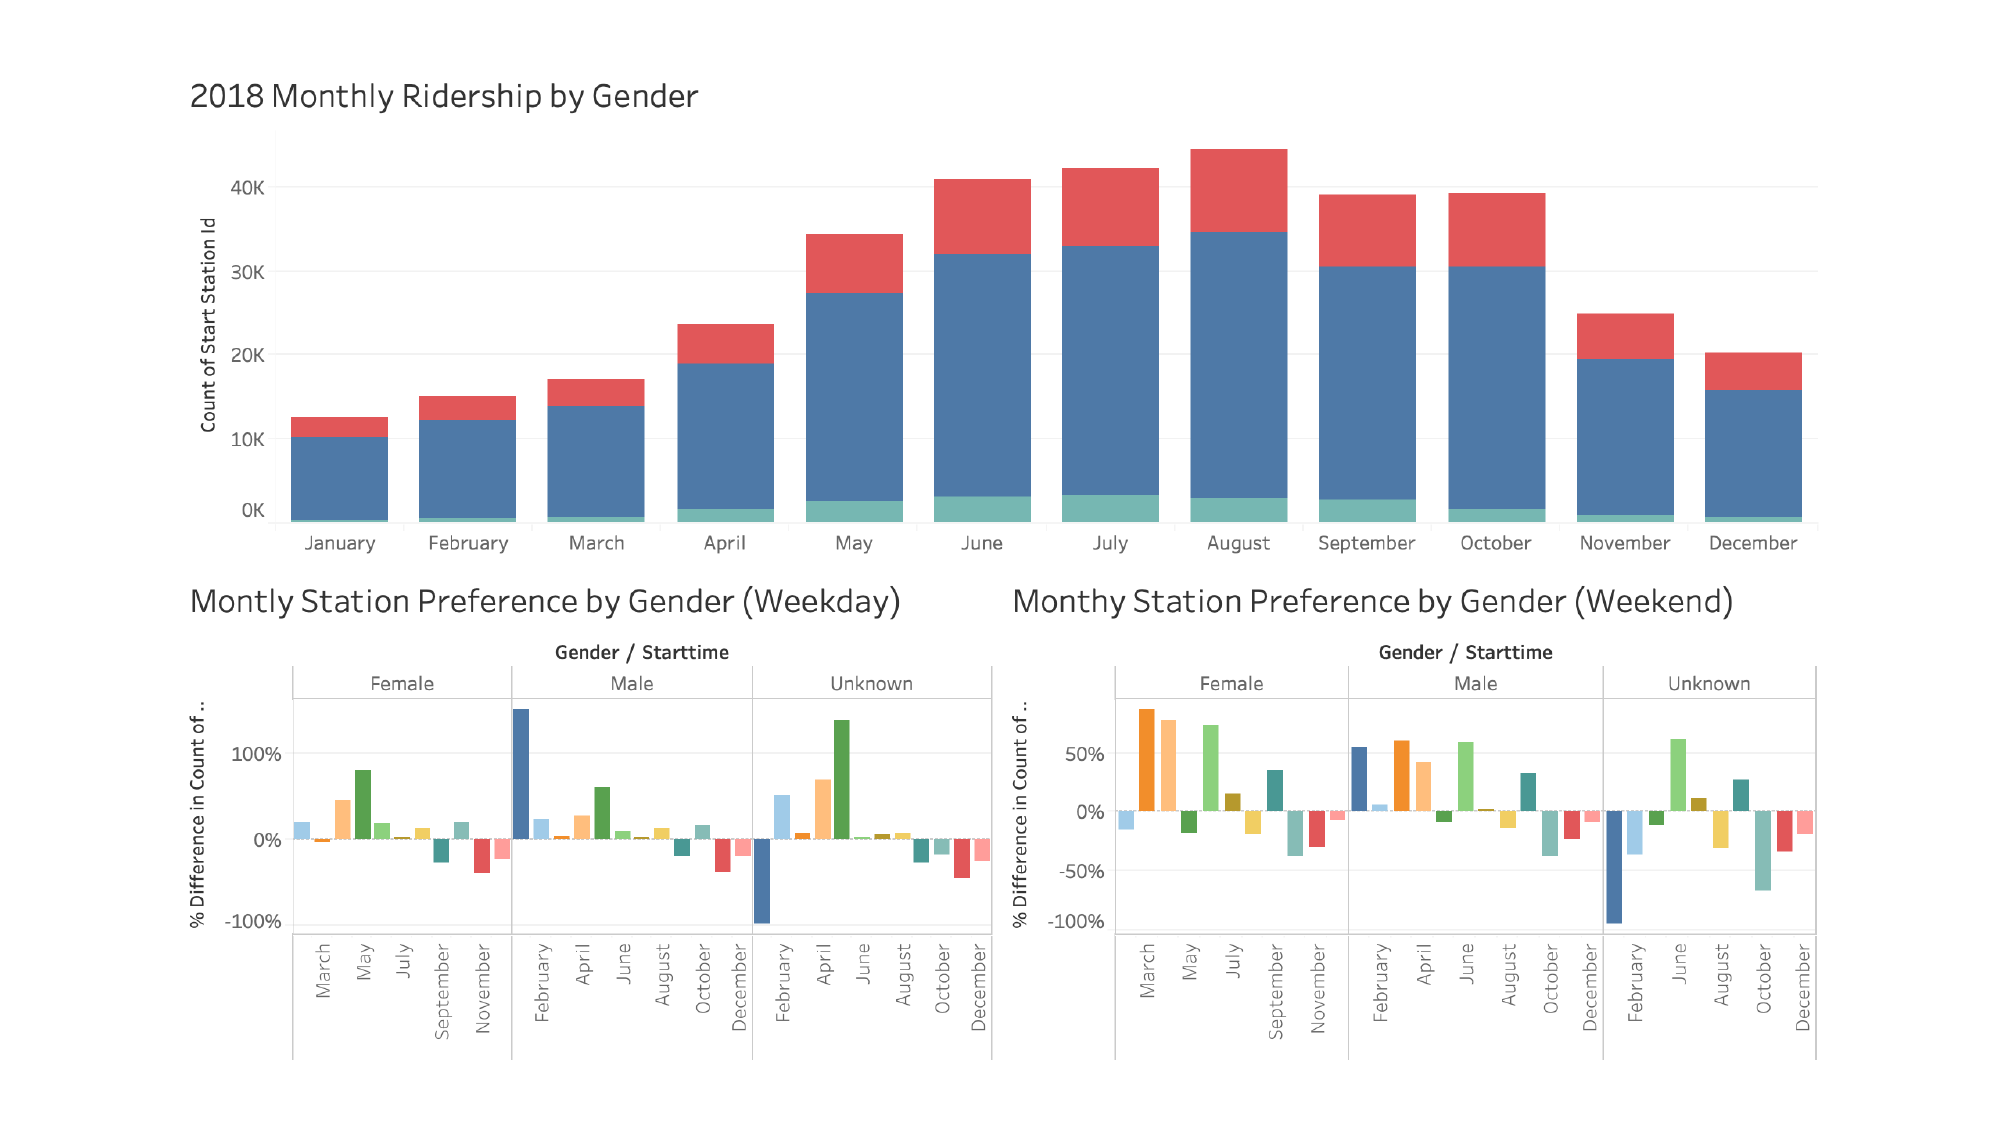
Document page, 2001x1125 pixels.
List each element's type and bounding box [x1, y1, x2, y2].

picture [164, 44, 1836, 1081]
